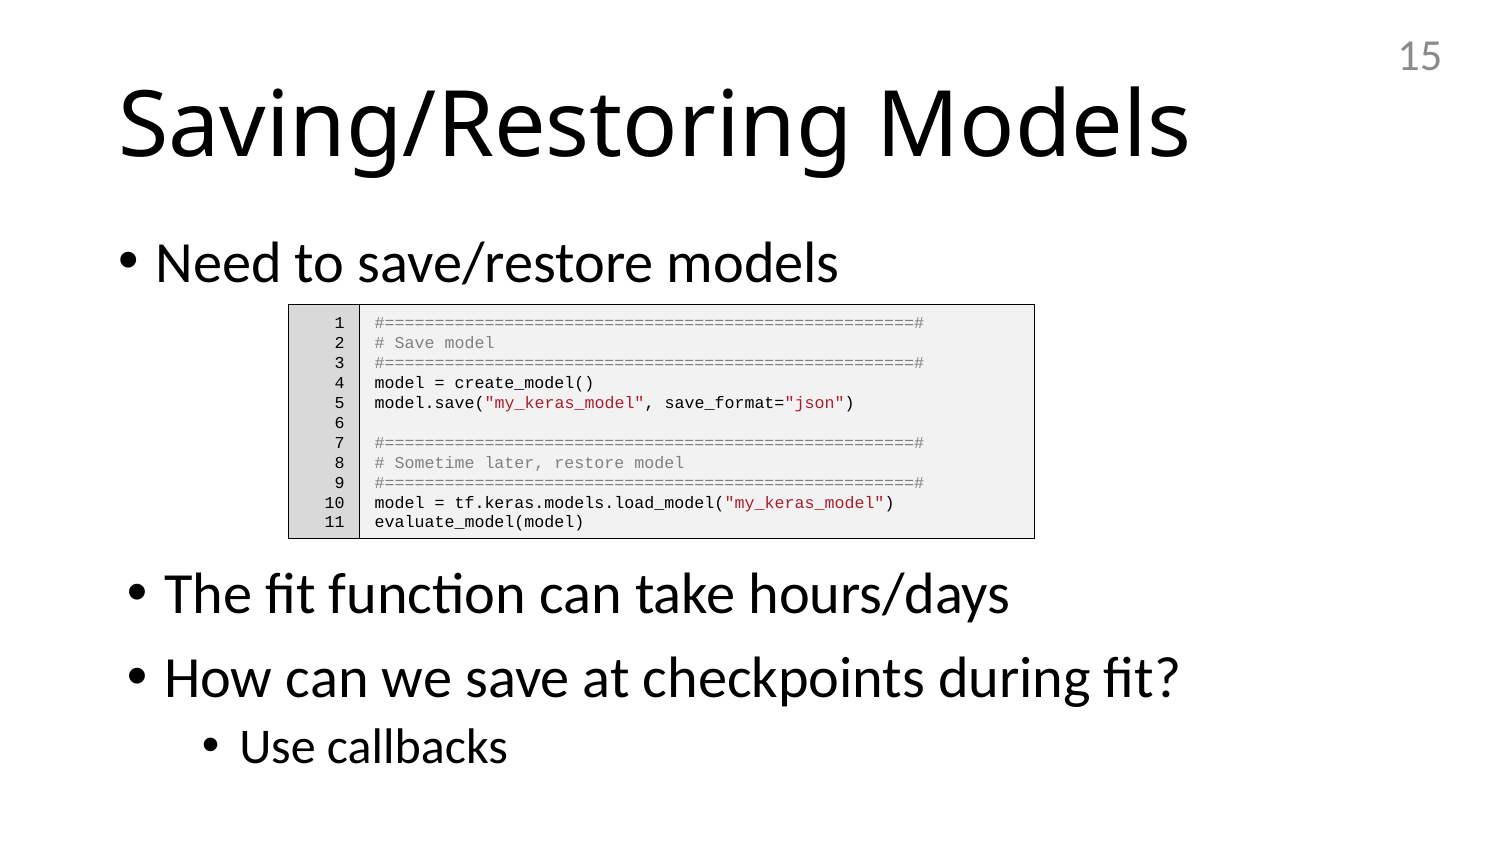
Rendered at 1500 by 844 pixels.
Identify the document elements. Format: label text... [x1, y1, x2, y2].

slide_number 15 [1120, 30, 1458, 76]
title Saving/Restoring Models [103, 44, 1397, 208]
text_box #=====================================================# # Save model #=====================================================# model = create_model() model.save("my_keras_model", save_format="json") #=====================================================# # Sometime later, restore model #=====================================================# model = tf.keras.models.load_model("my_keras_model") evaluate_model(model) [360, 304, 1035, 539]
text_box The fit function can take hours/days How can we save at checkpoints during fit? Use callbacks [111, 556, 1406, 793]
list Need to save/restore models [103, 224, 1397, 316]
text_box 1 2 3 4 5 6 7 8 9 10 11 [288, 304, 360, 539]
